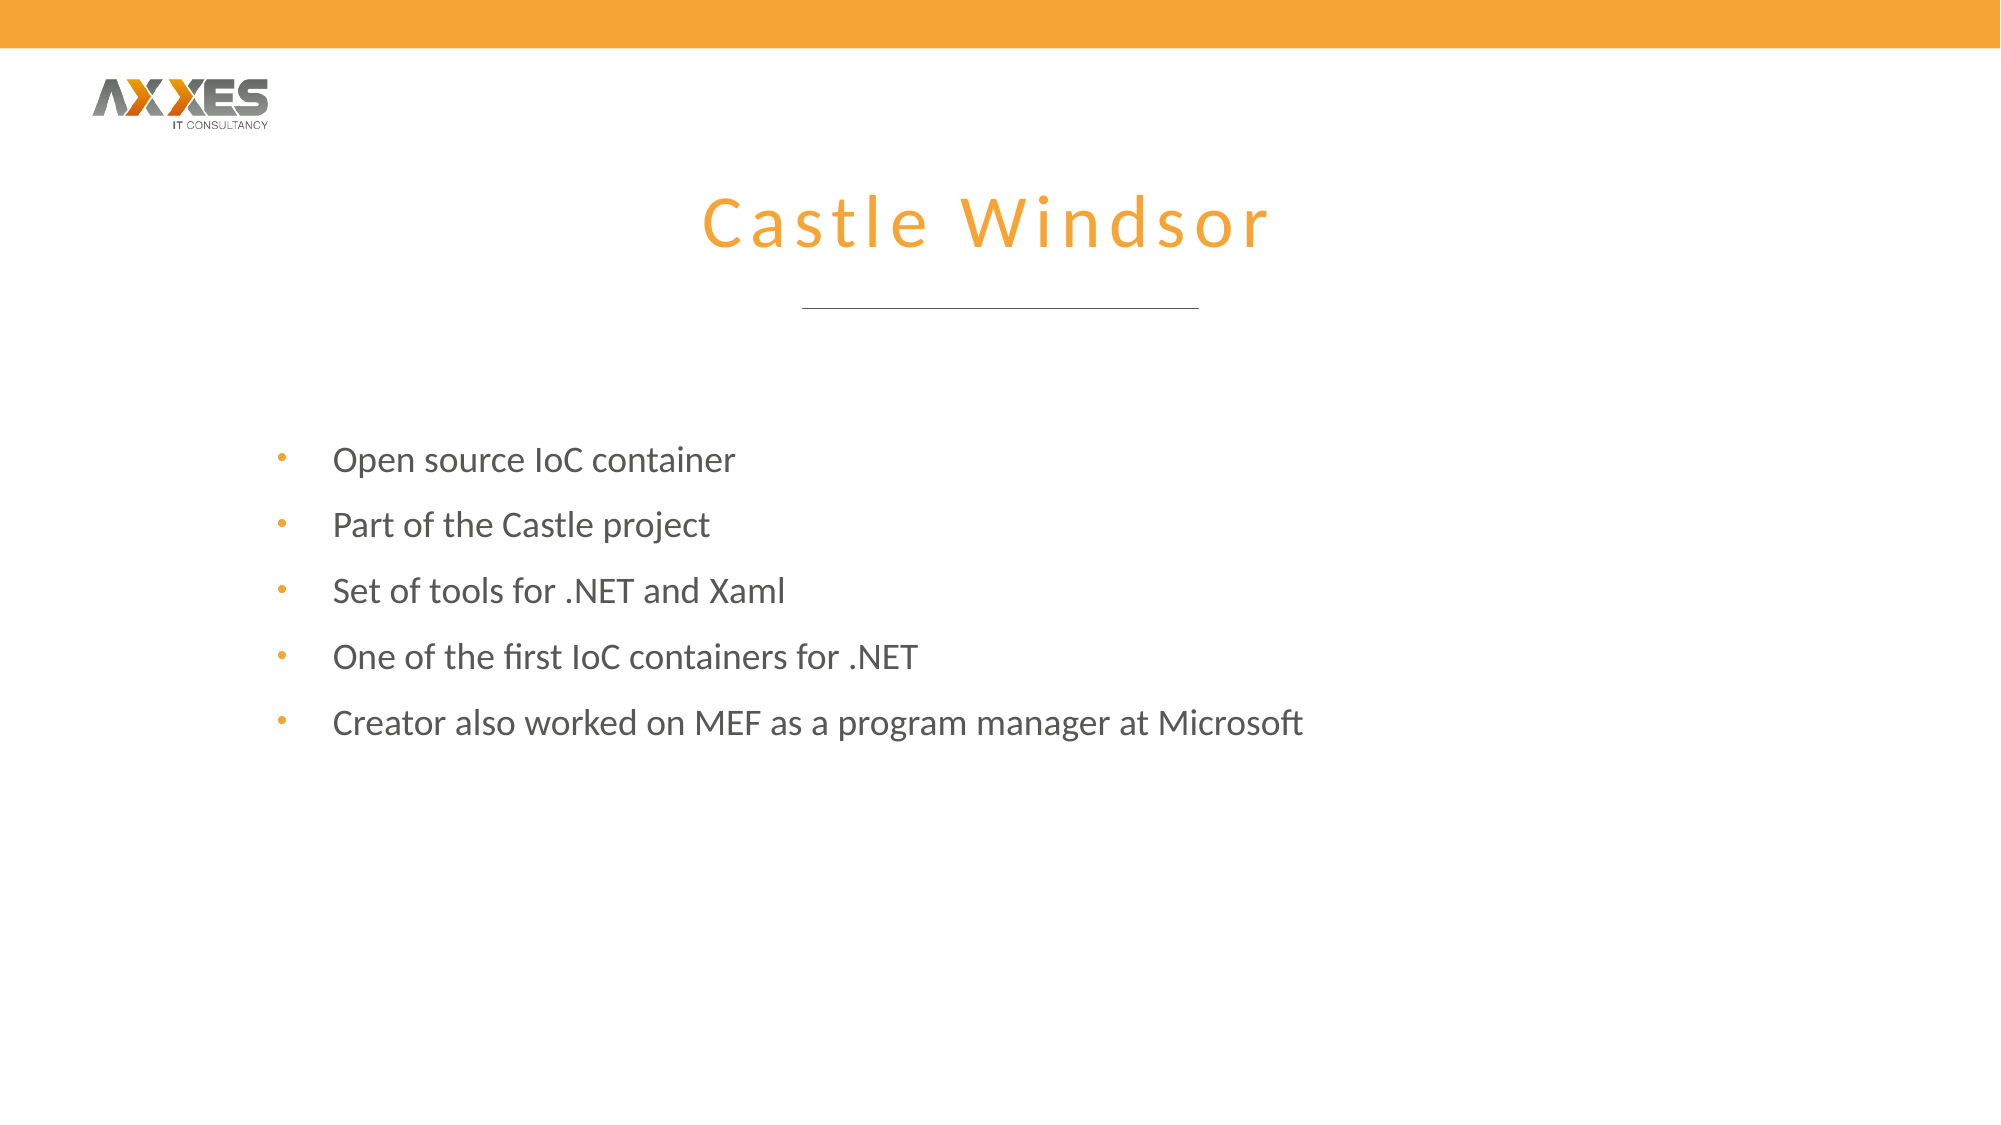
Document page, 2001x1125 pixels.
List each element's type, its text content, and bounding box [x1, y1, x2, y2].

title Castle Windsor [267, 159, 1705, 276]
picture [92, 79, 268, 129]
list Open source IoC container​ Part of the Castle project​ Set of tools for .NET and Xaml​ One of the first IoC containers for .NET​ Creator also worked on MEF as a program manager at Microsoft [261, 427, 1710, 988]
